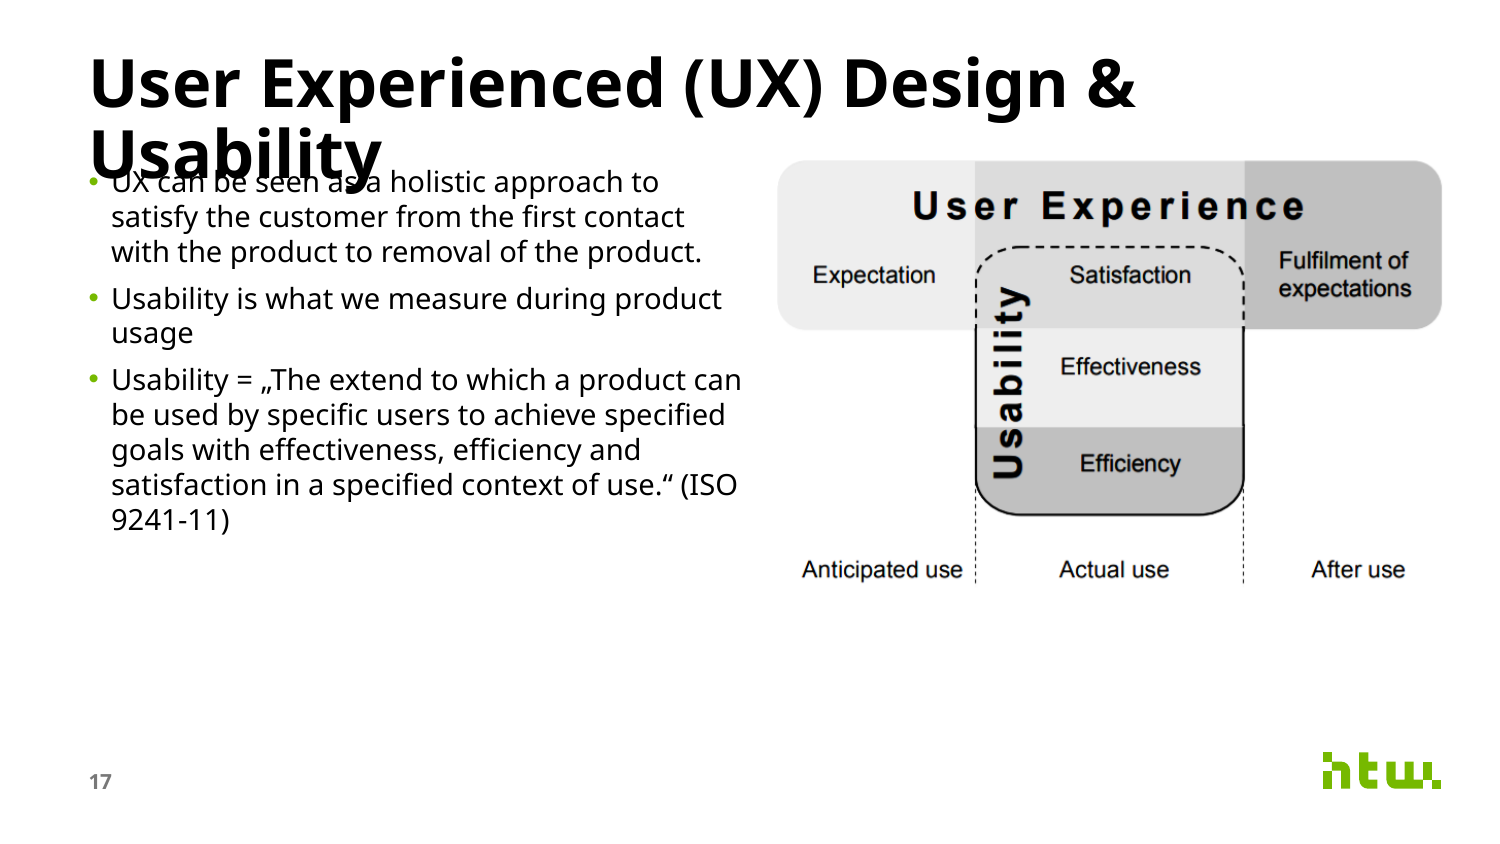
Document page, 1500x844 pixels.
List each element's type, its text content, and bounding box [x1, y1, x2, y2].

title User Experienced (UX) Design & Usability [88, 50, 1323, 123]
slide_number 17 [88, 768, 373, 799]
picture [774, 149, 1450, 603]
list UX can be seen as a holistic approach to satisfy the customer from the first contact with the product to removal of the product. Usability is what we measure during product usage Usability = „The extend to which a product can be used by specific users to achieve specified goals with effectiveness, efficiency and satisfaction in a specified context of use.“ (ISO 9241-11) [88, 163, 750, 725]
